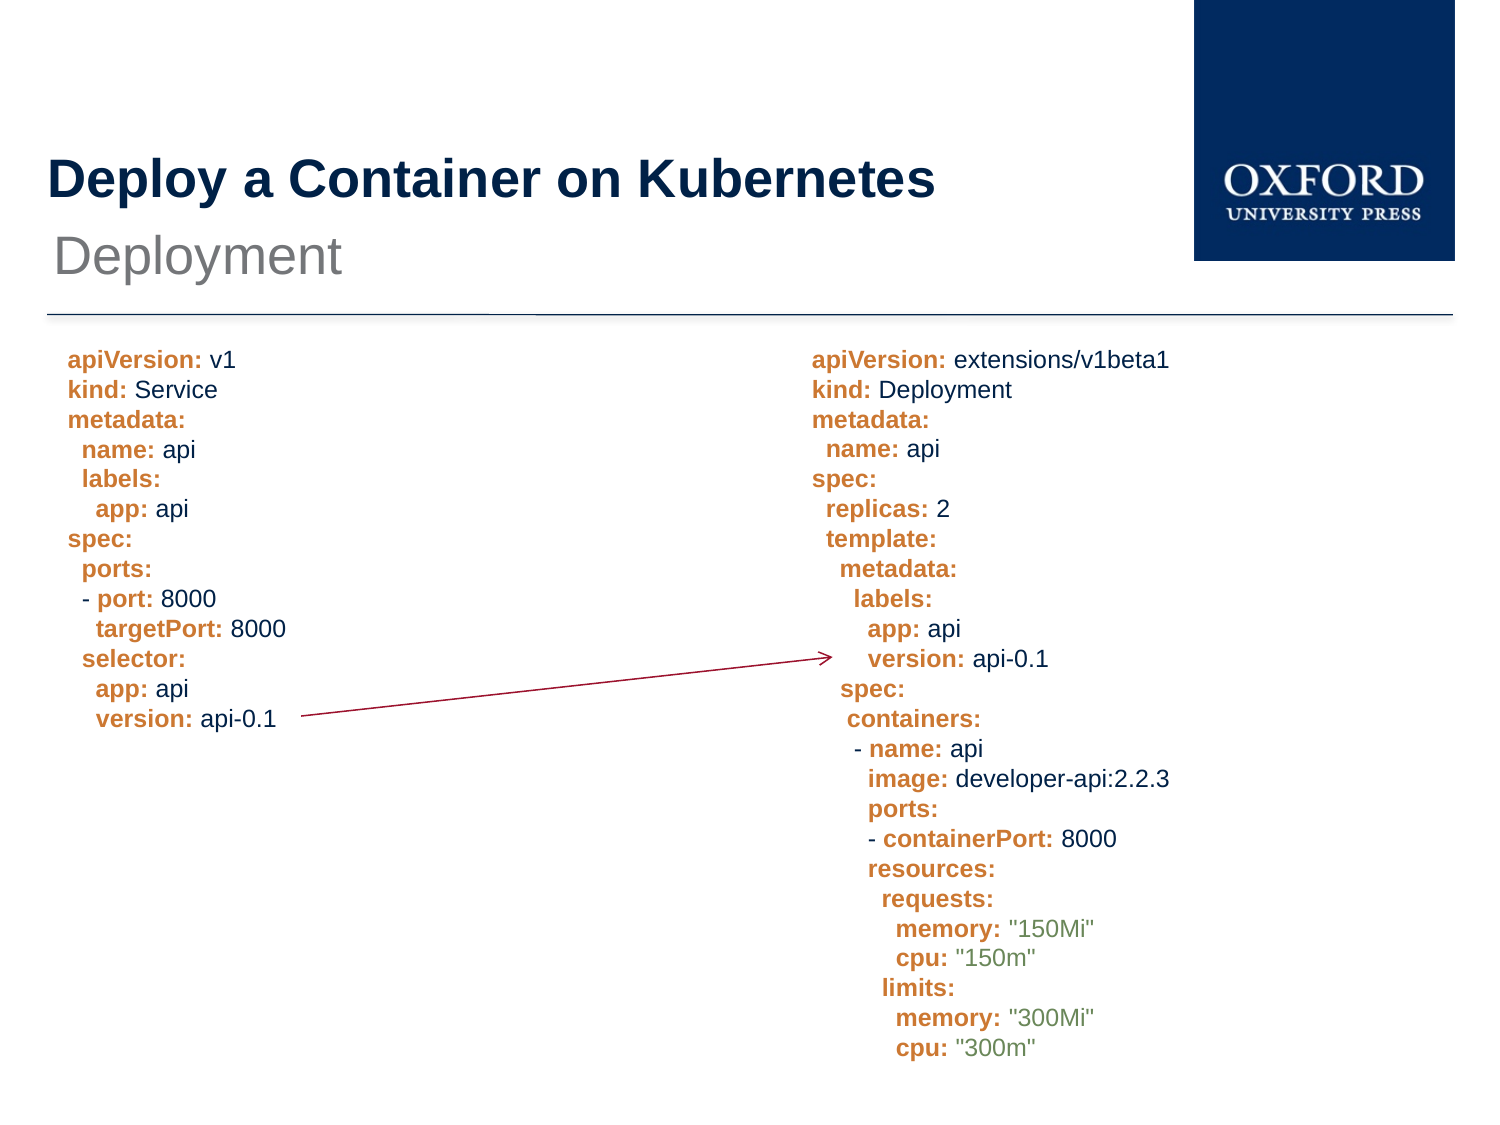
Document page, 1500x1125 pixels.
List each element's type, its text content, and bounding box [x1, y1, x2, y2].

title Deploy a Container on Kubernetes [47, 0, 1186, 209]
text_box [300, 656, 833, 717]
text_box apiVersion: v1 kind: Service metadata: name: api labels: app: api spec: ports: - port: 8000 targetPort: 8000 selector: app: api version: api-0.1 [53, 335, 632, 740]
list Deployment [53, 219, 1191, 300]
text_box apiVersion: extensions/v1beta1 kind: Deployment metadata: name: api spec: replicas: 2 template: metadata: labels: app: api version: api-0.1 spec: containers: - name: api image: developer-api:2.2.3 ports: - containerPort: 8000 resources: requests: memory: "150Mi" cpu: "150m" limits: memory: "300Mi" cpu: "300m" [797, 335, 1376, 1070]
picture [1194, 0, 1455, 261]
